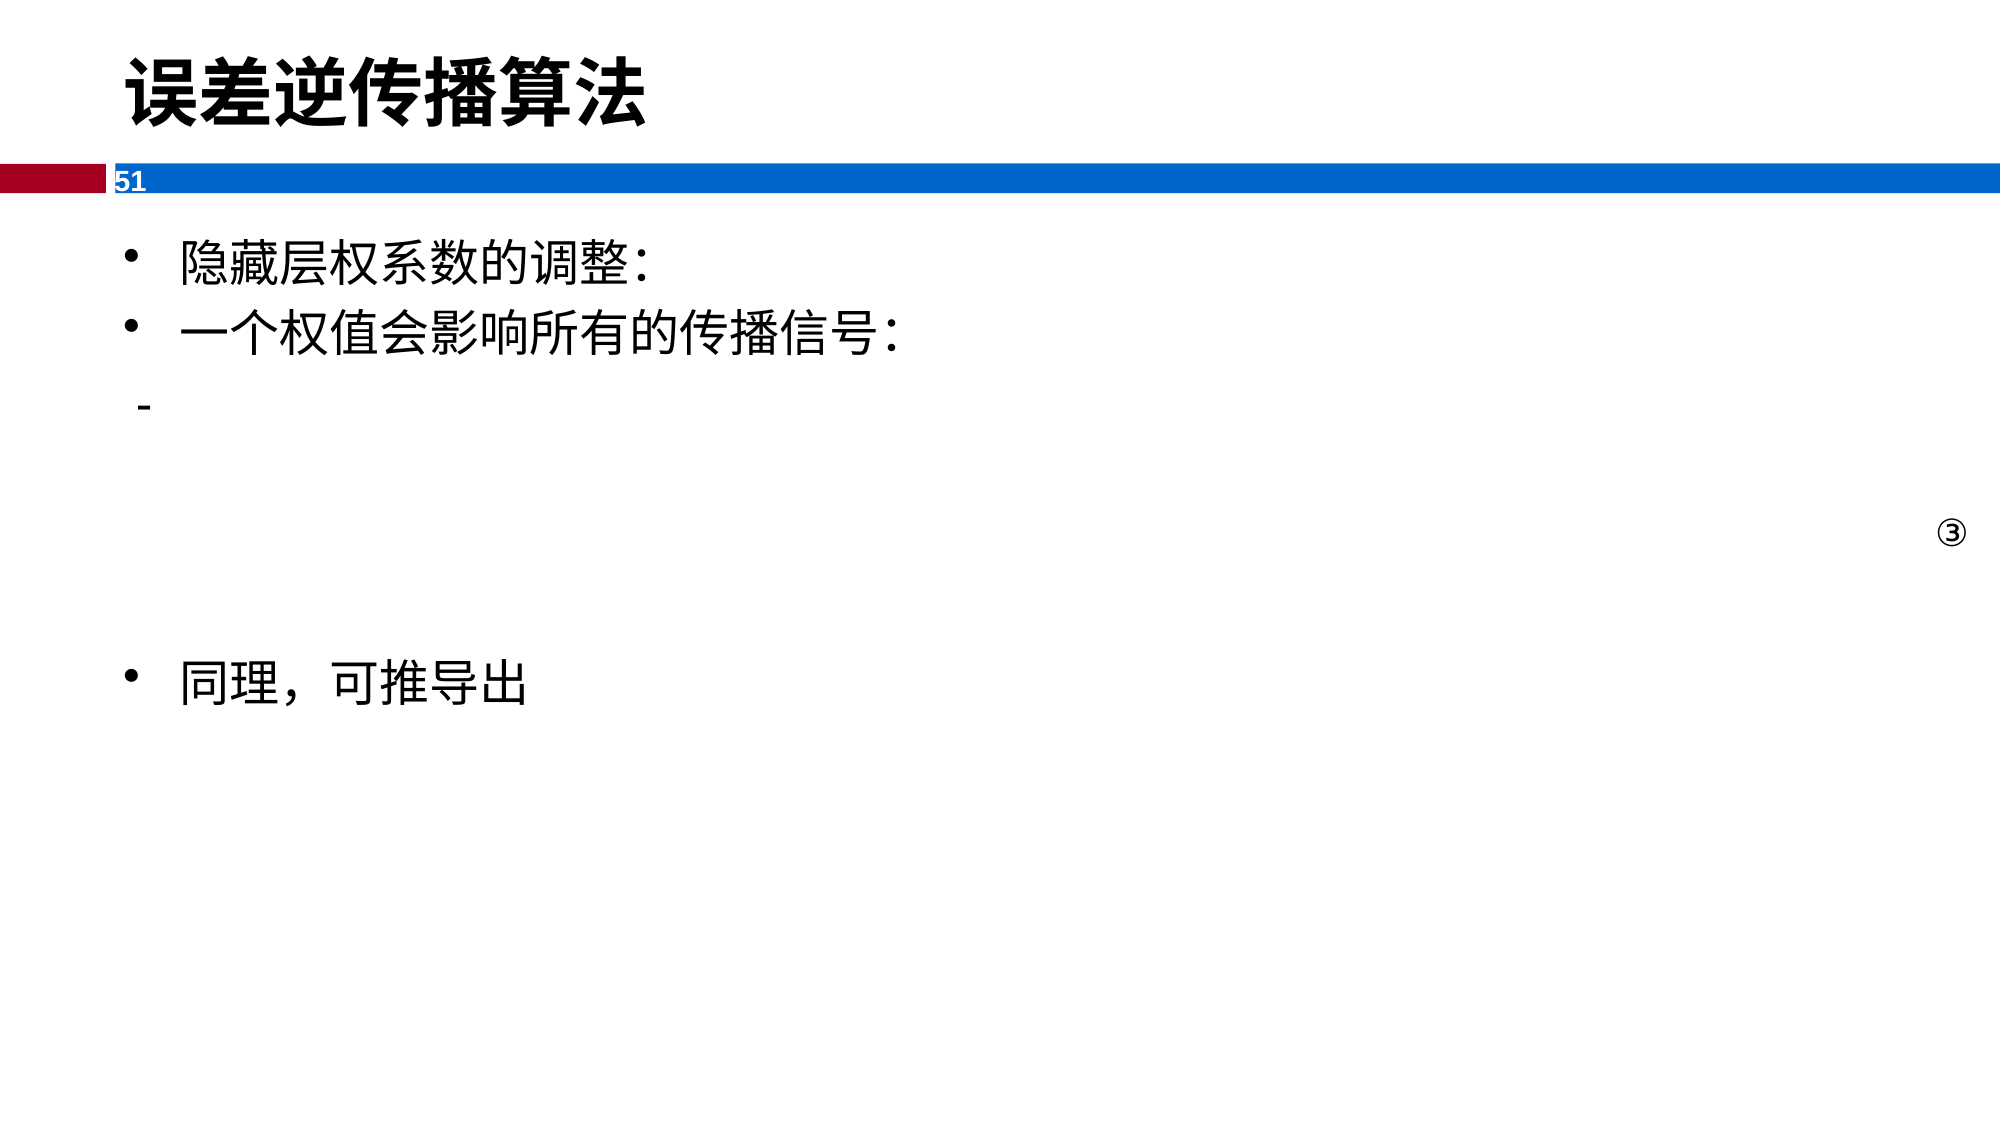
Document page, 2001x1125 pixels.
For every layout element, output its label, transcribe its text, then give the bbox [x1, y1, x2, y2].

title 误差逆传播算法 [108, 34, 1891, 146]
text_box ③ [1920, 501, 1984, 562]
